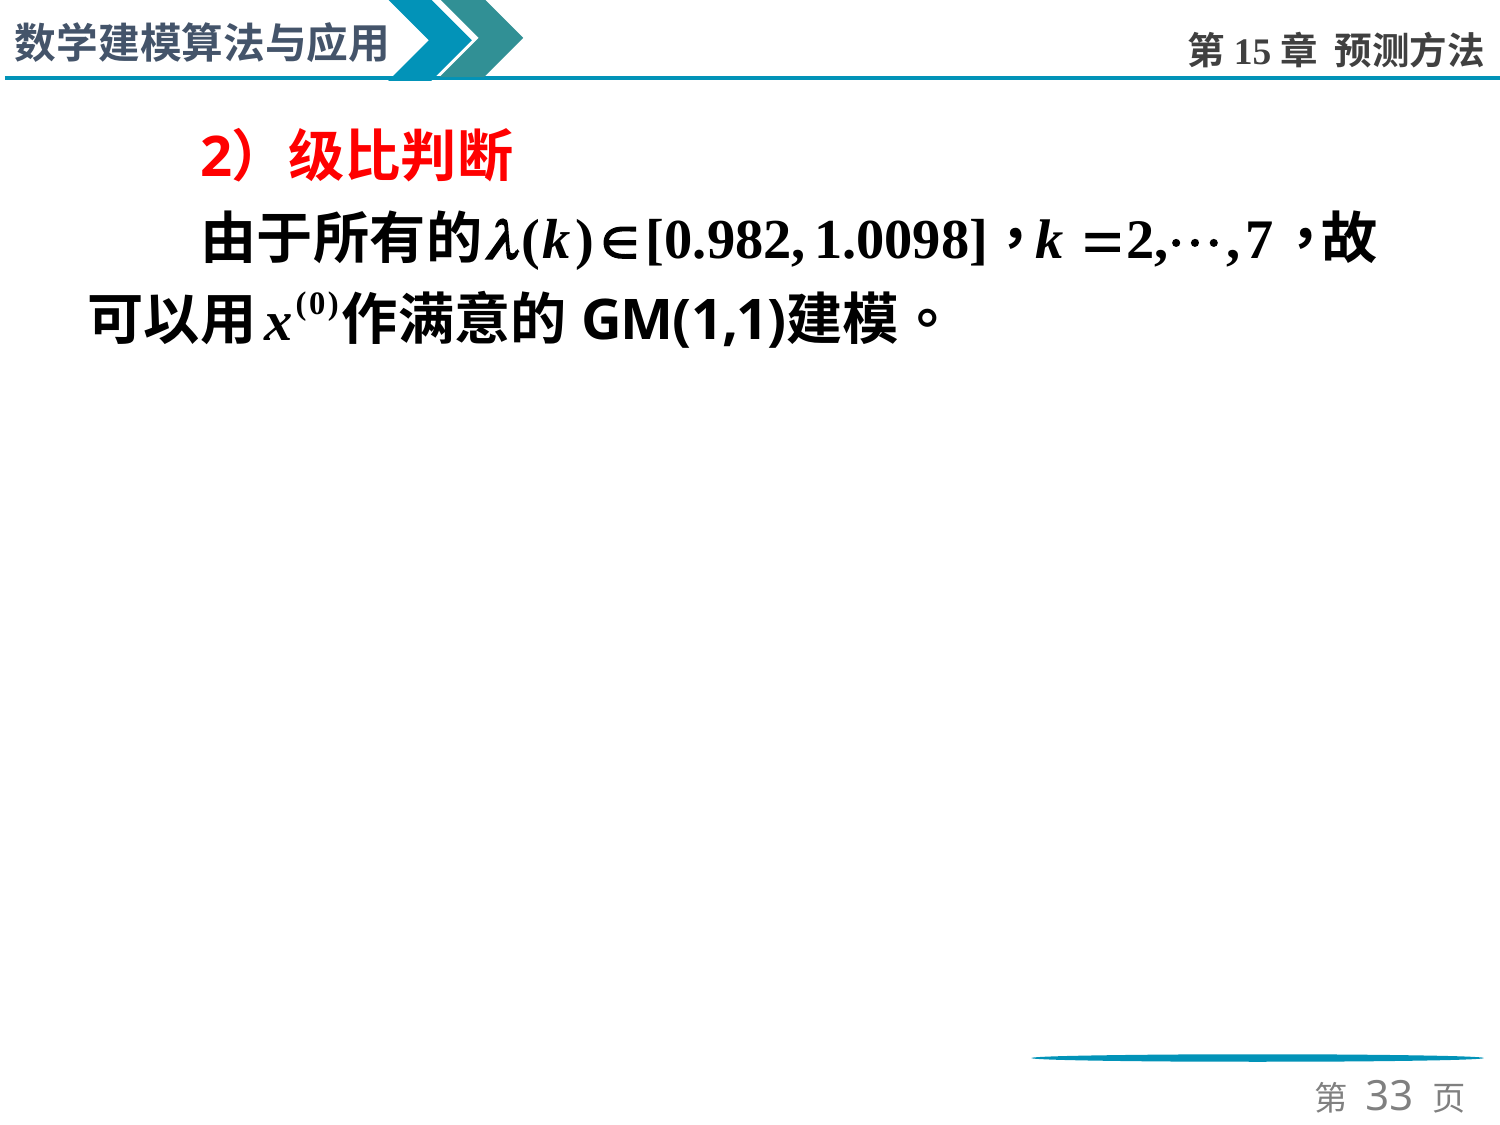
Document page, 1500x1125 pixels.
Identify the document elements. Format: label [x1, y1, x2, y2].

text_box [87, 119, 1377, 581]
